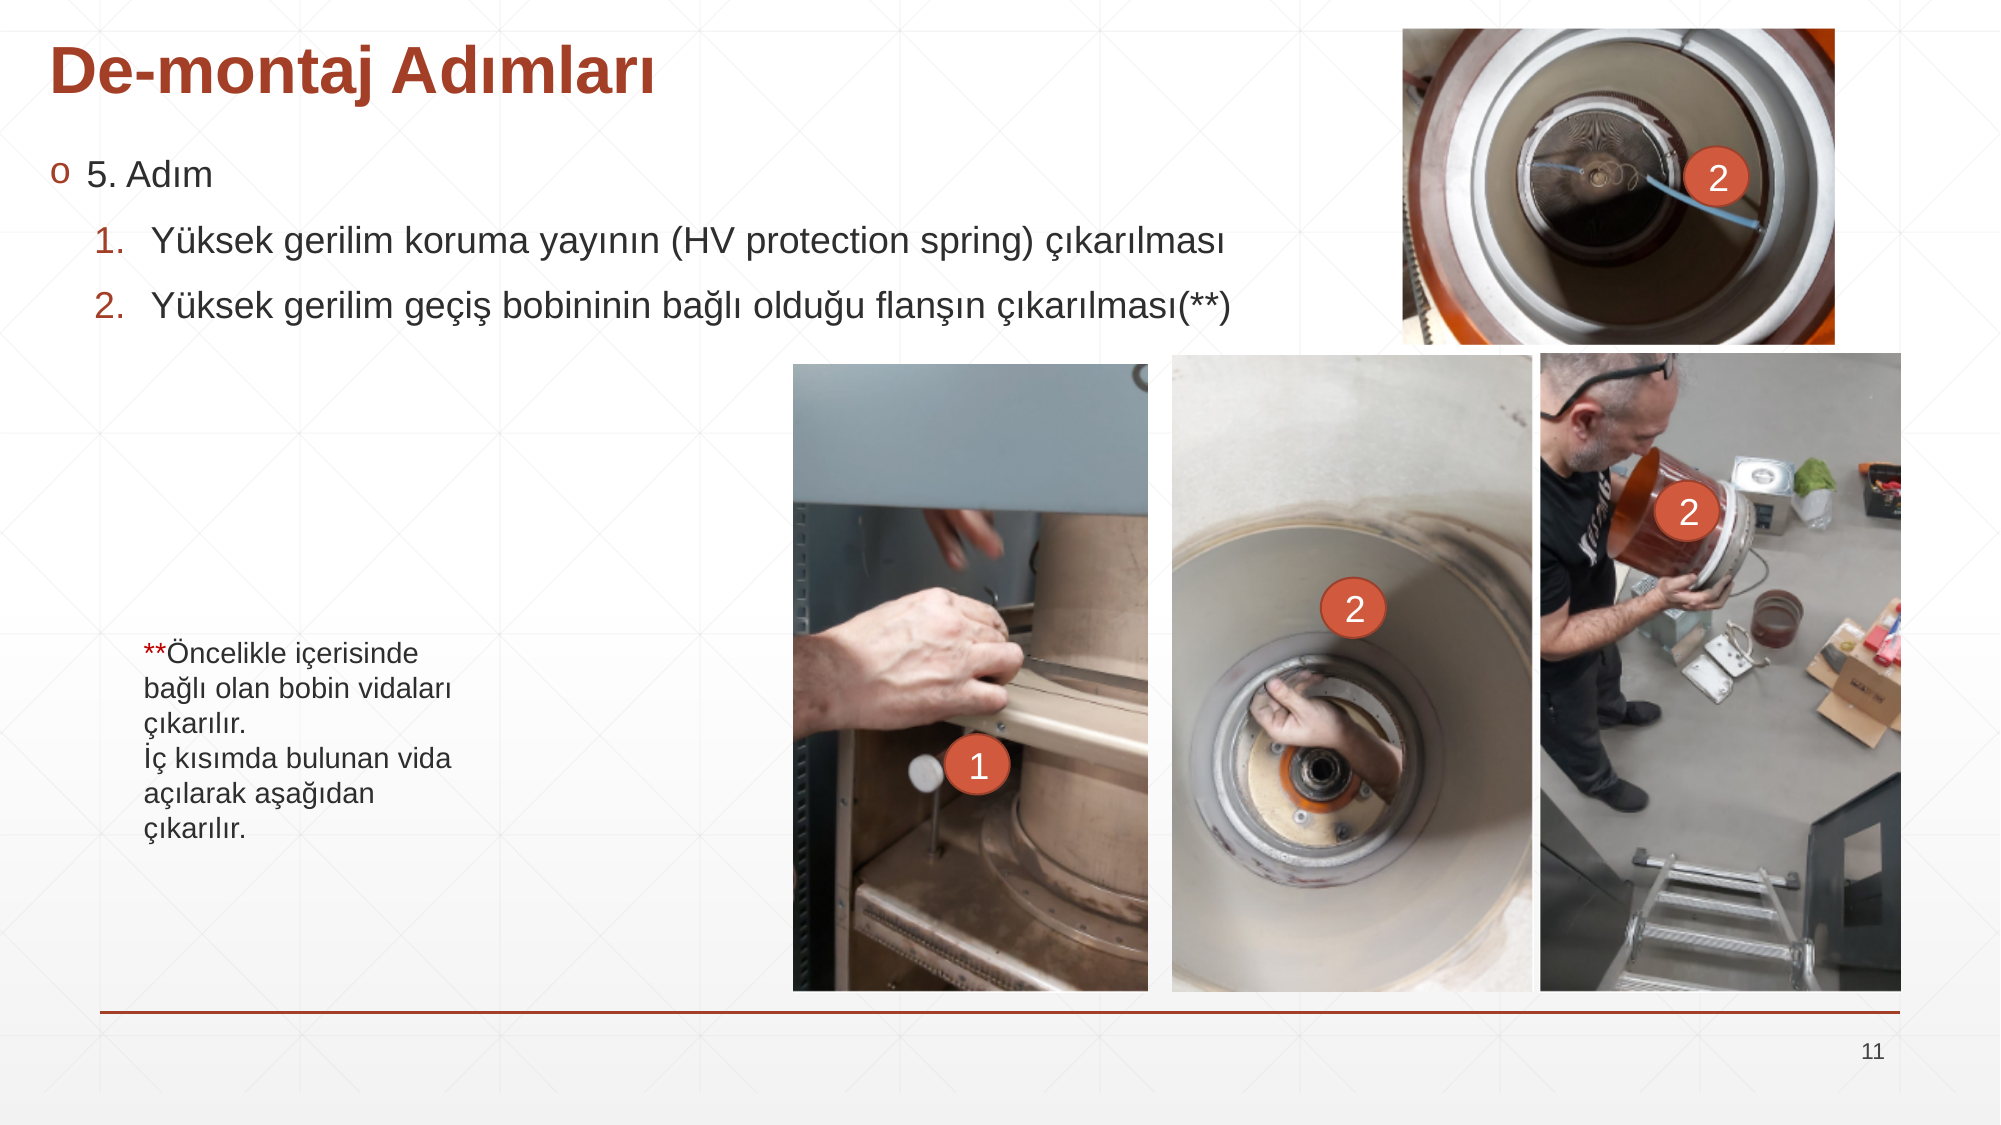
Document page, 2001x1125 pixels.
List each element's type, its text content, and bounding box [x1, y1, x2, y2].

slide_number 11 [1749, 1031, 1901, 1069]
list 5. Adım Yüksek gerilim koruma yayının (HV protection spring) çıkarılması Yüksek gerilim geçiş bobininin bağlı olduğu flanşın çıkarılması(**) [34, 147, 793, 402]
text_box **Öncelikle içerisinde bağlı olan bobin vidaları çıkarılır. İç kısımda bulunan vida açılarak aşağıdan çıkarılır. [128, 626, 484, 852]
title De-montaj Adımları [34, 28, 793, 127]
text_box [793, 28, 1901, 993]
